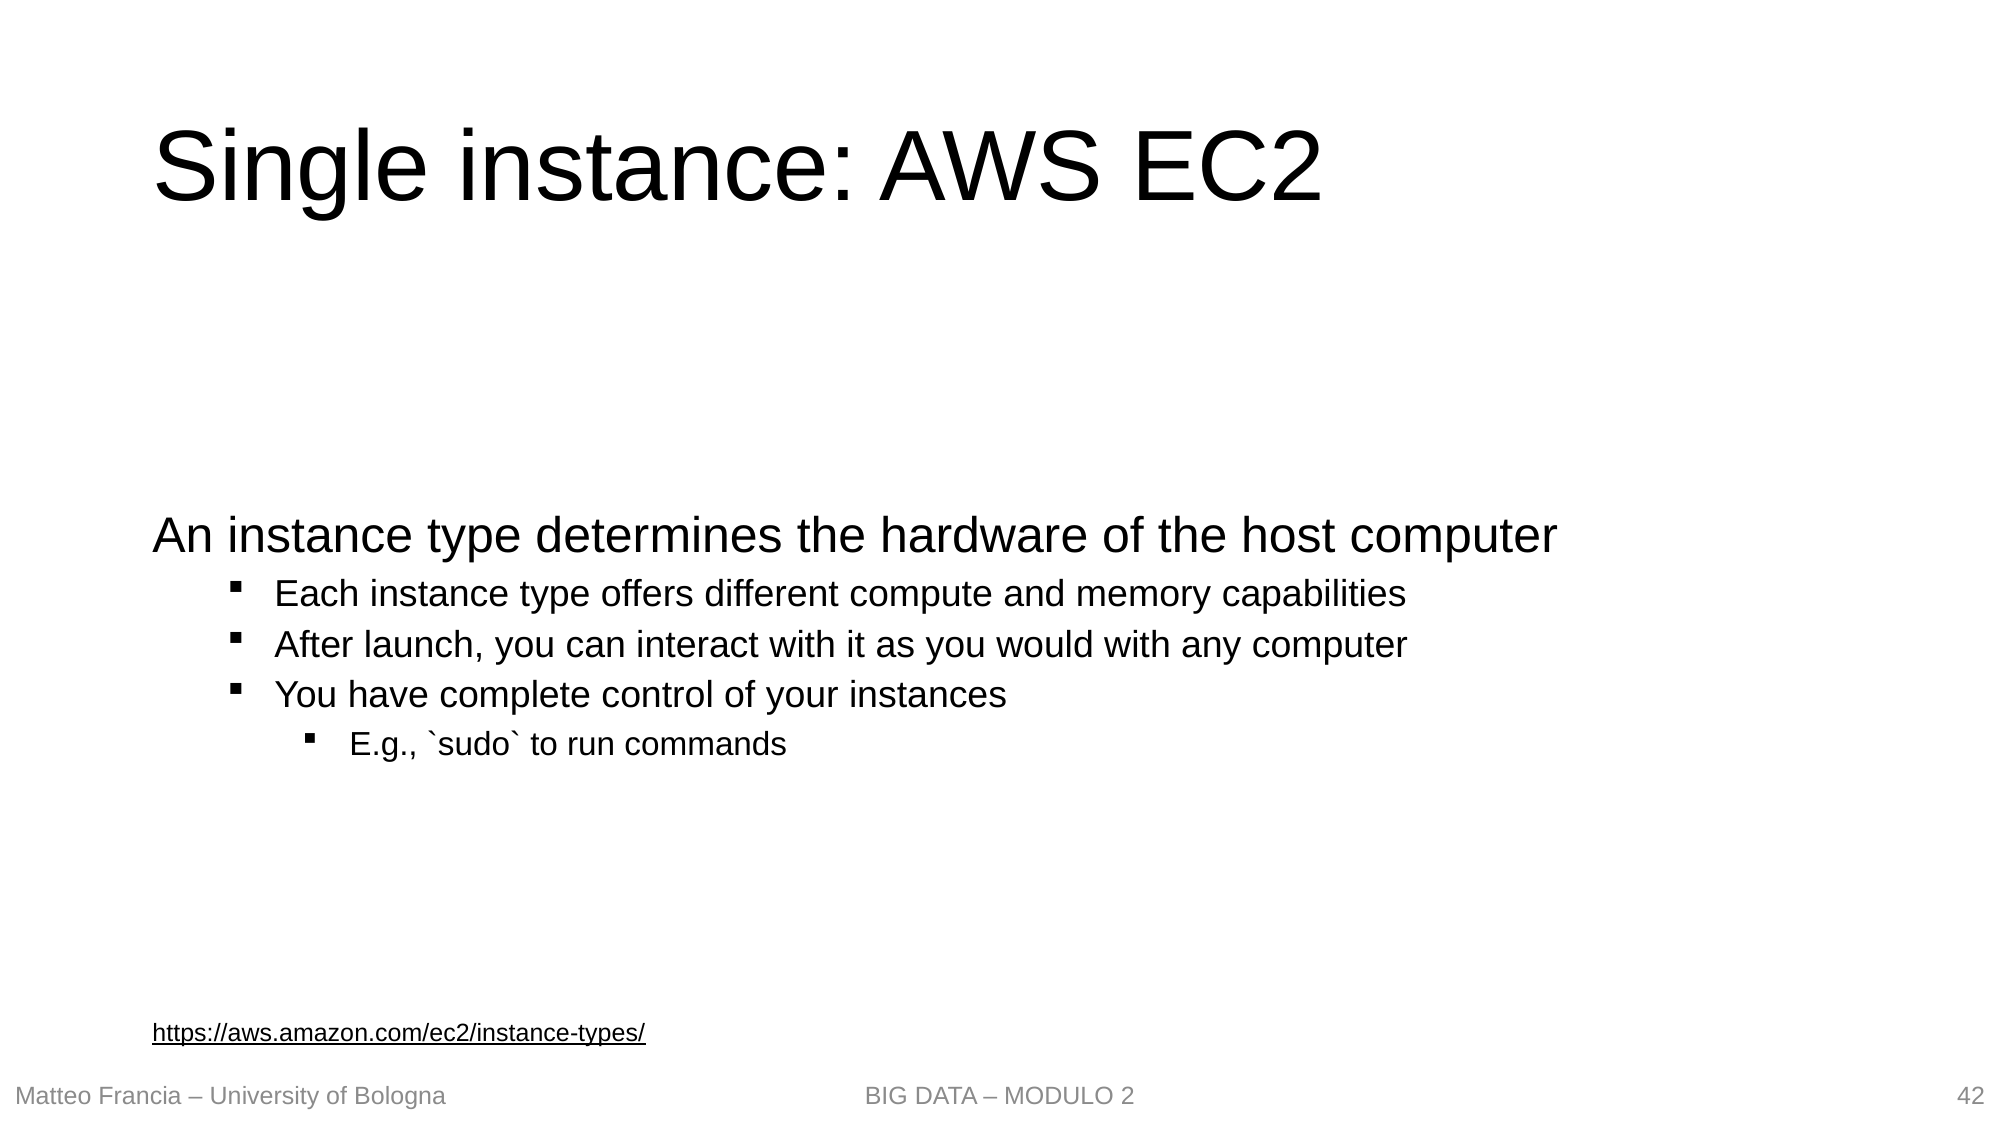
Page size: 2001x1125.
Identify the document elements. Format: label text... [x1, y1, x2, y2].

slide_number 42 [1550, 1065, 2000, 1125]
list An instance type determines the hardware of the host computer Each instance type offers different compute and memory capabilities After launch, you can interact with it as you would with any computer You have complete control of your instances E.g., `sudo` to run commands [137, 278, 1863, 993]
footer Matteo Francia – University of Bologna [0, 1065, 466, 1125]
title Single instance: AWS EC2 [137, 59, 1863, 278]
list https://aws.amazon.com/ec2/instance-types/ [137, 1003, 1863, 1064]
